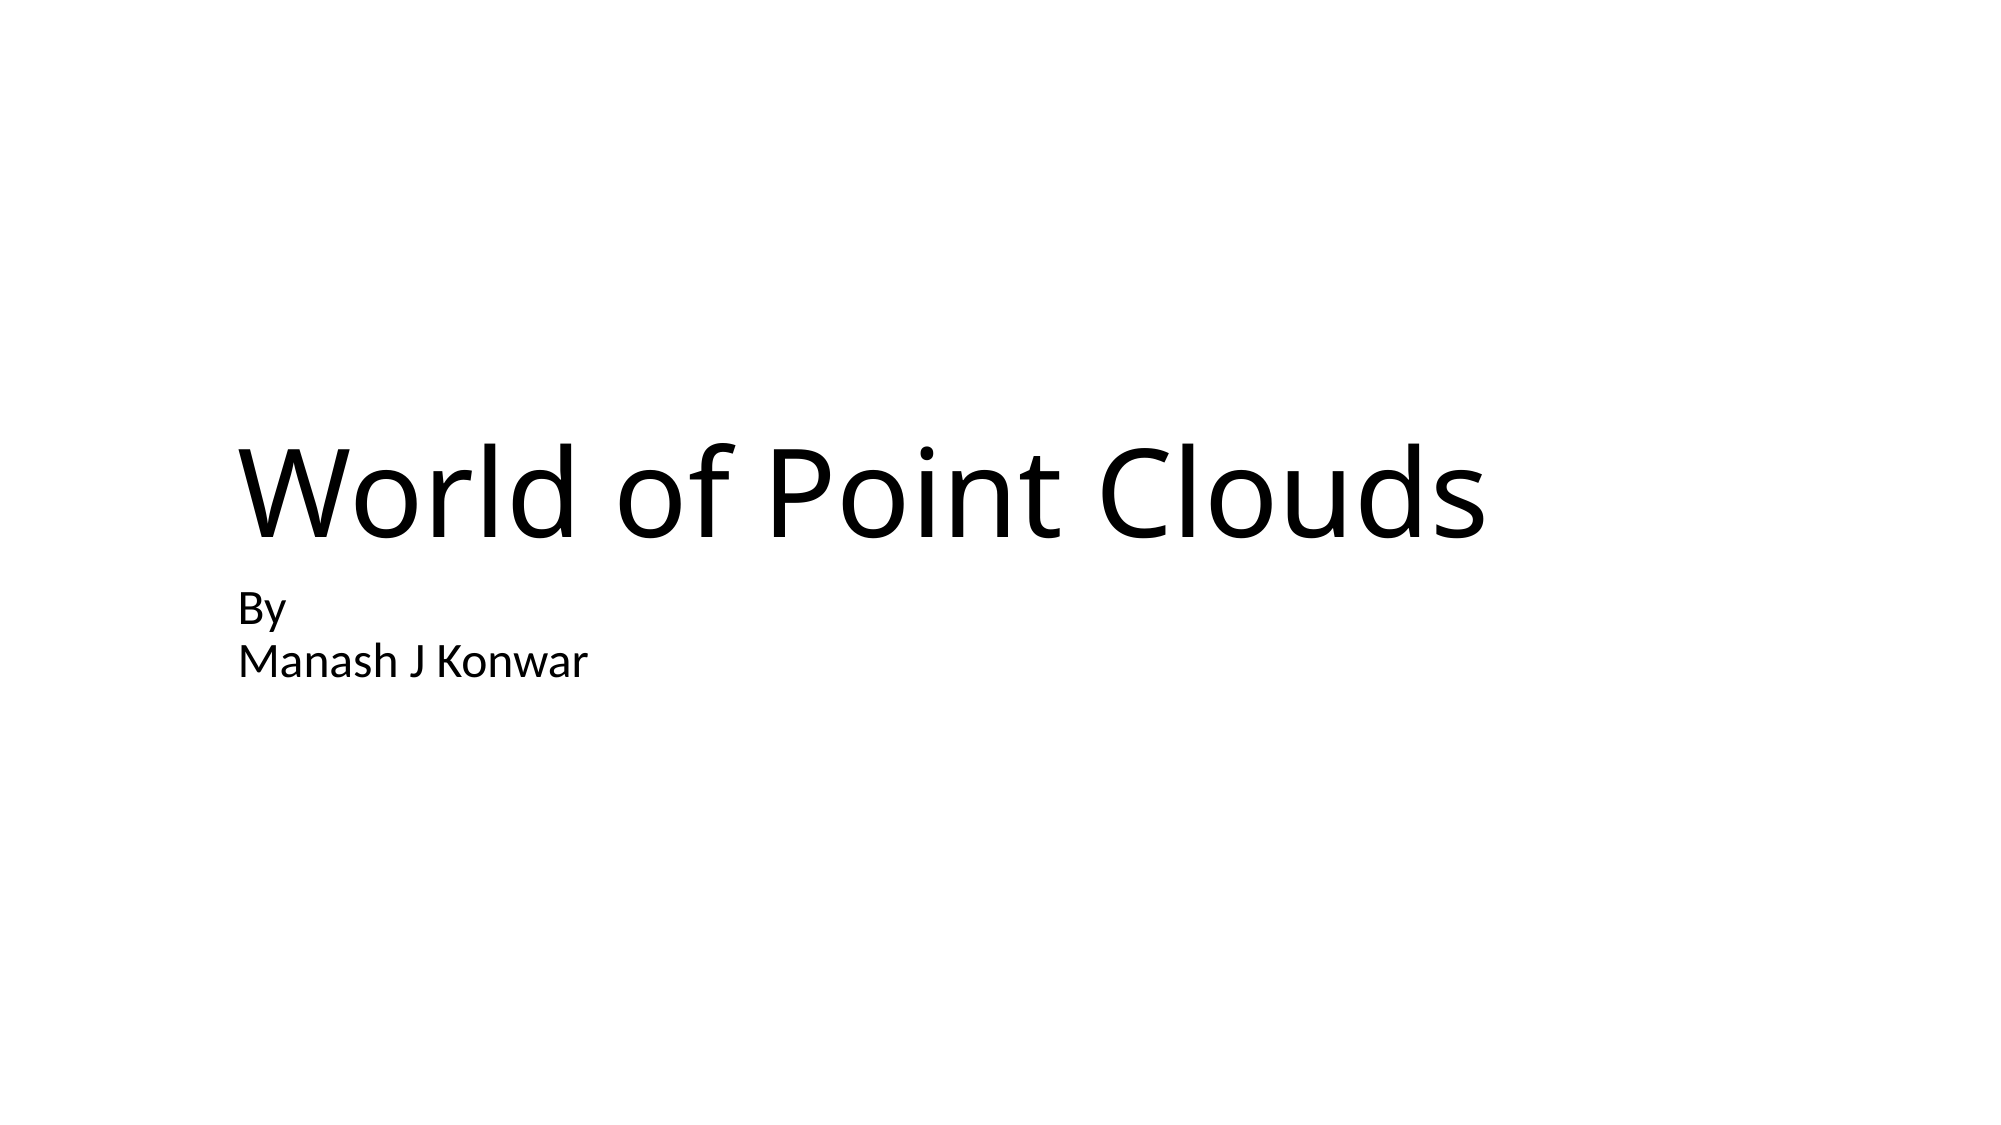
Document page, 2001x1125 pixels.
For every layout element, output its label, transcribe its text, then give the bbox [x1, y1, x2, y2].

title World of Point Clouds [222, 423, 1574, 574]
subtitle By Manash J Konwar [222, 573, 1045, 696]
